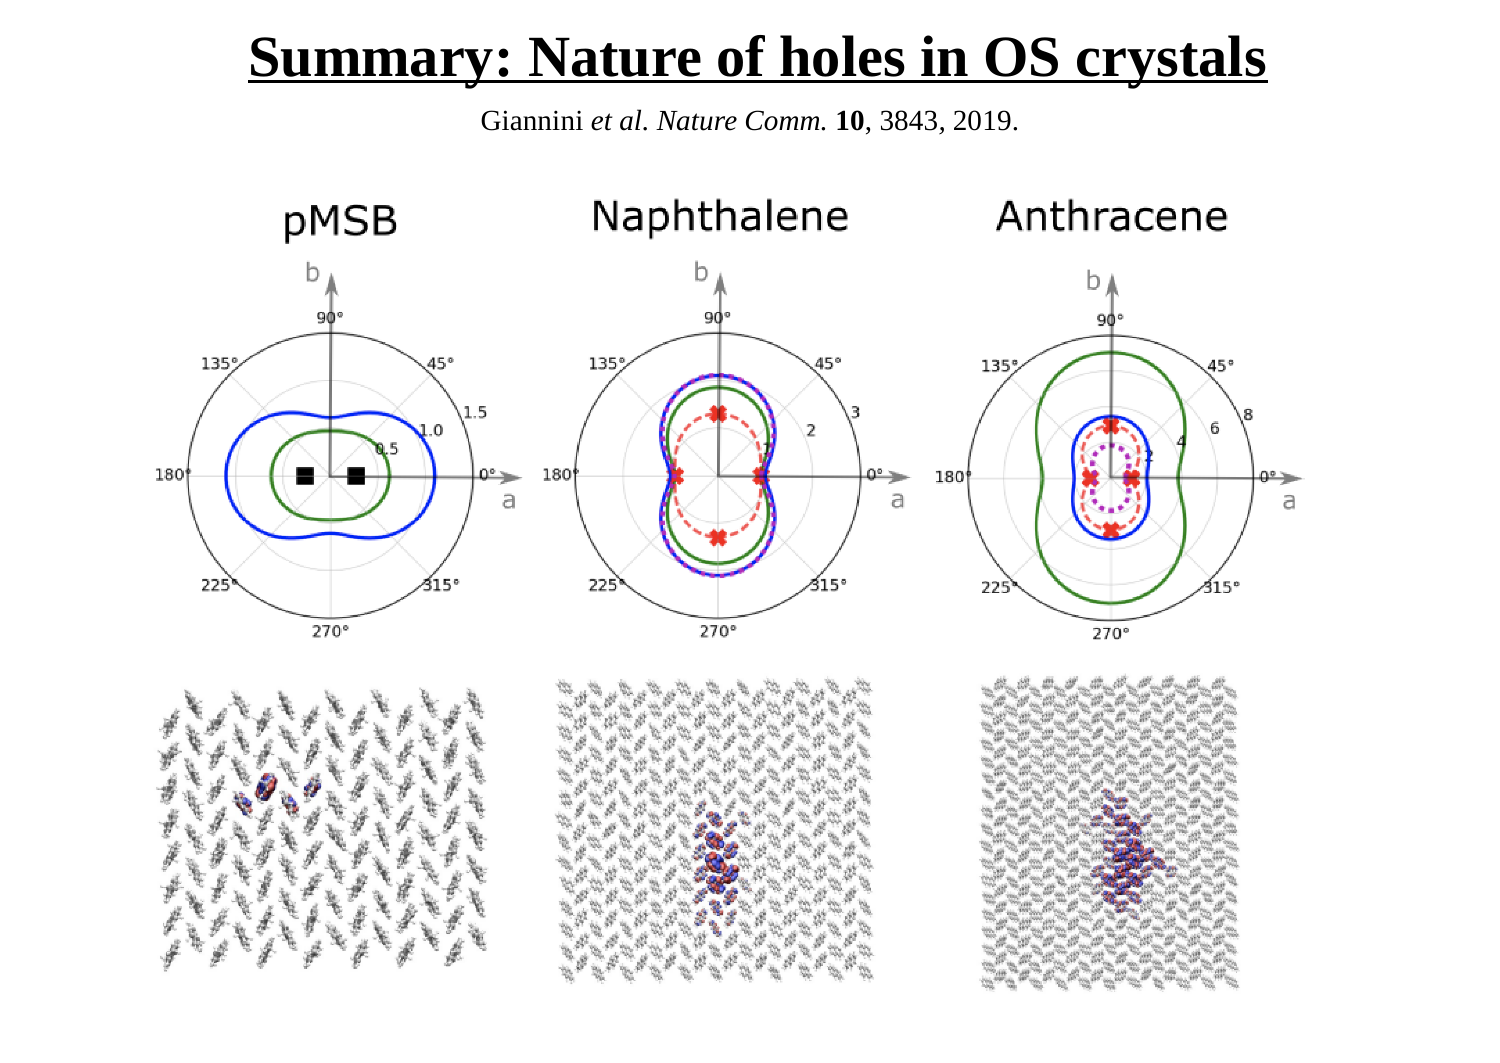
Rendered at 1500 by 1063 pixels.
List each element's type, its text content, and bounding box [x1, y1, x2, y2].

picture [139, 183, 1313, 1003]
text_box Giannini et al. Nature Comm. 10, 3843, 2019. [465, 93, 1035, 144]
text_box Summary: Nature of holes in OS crystals [233, 11, 1283, 96]
